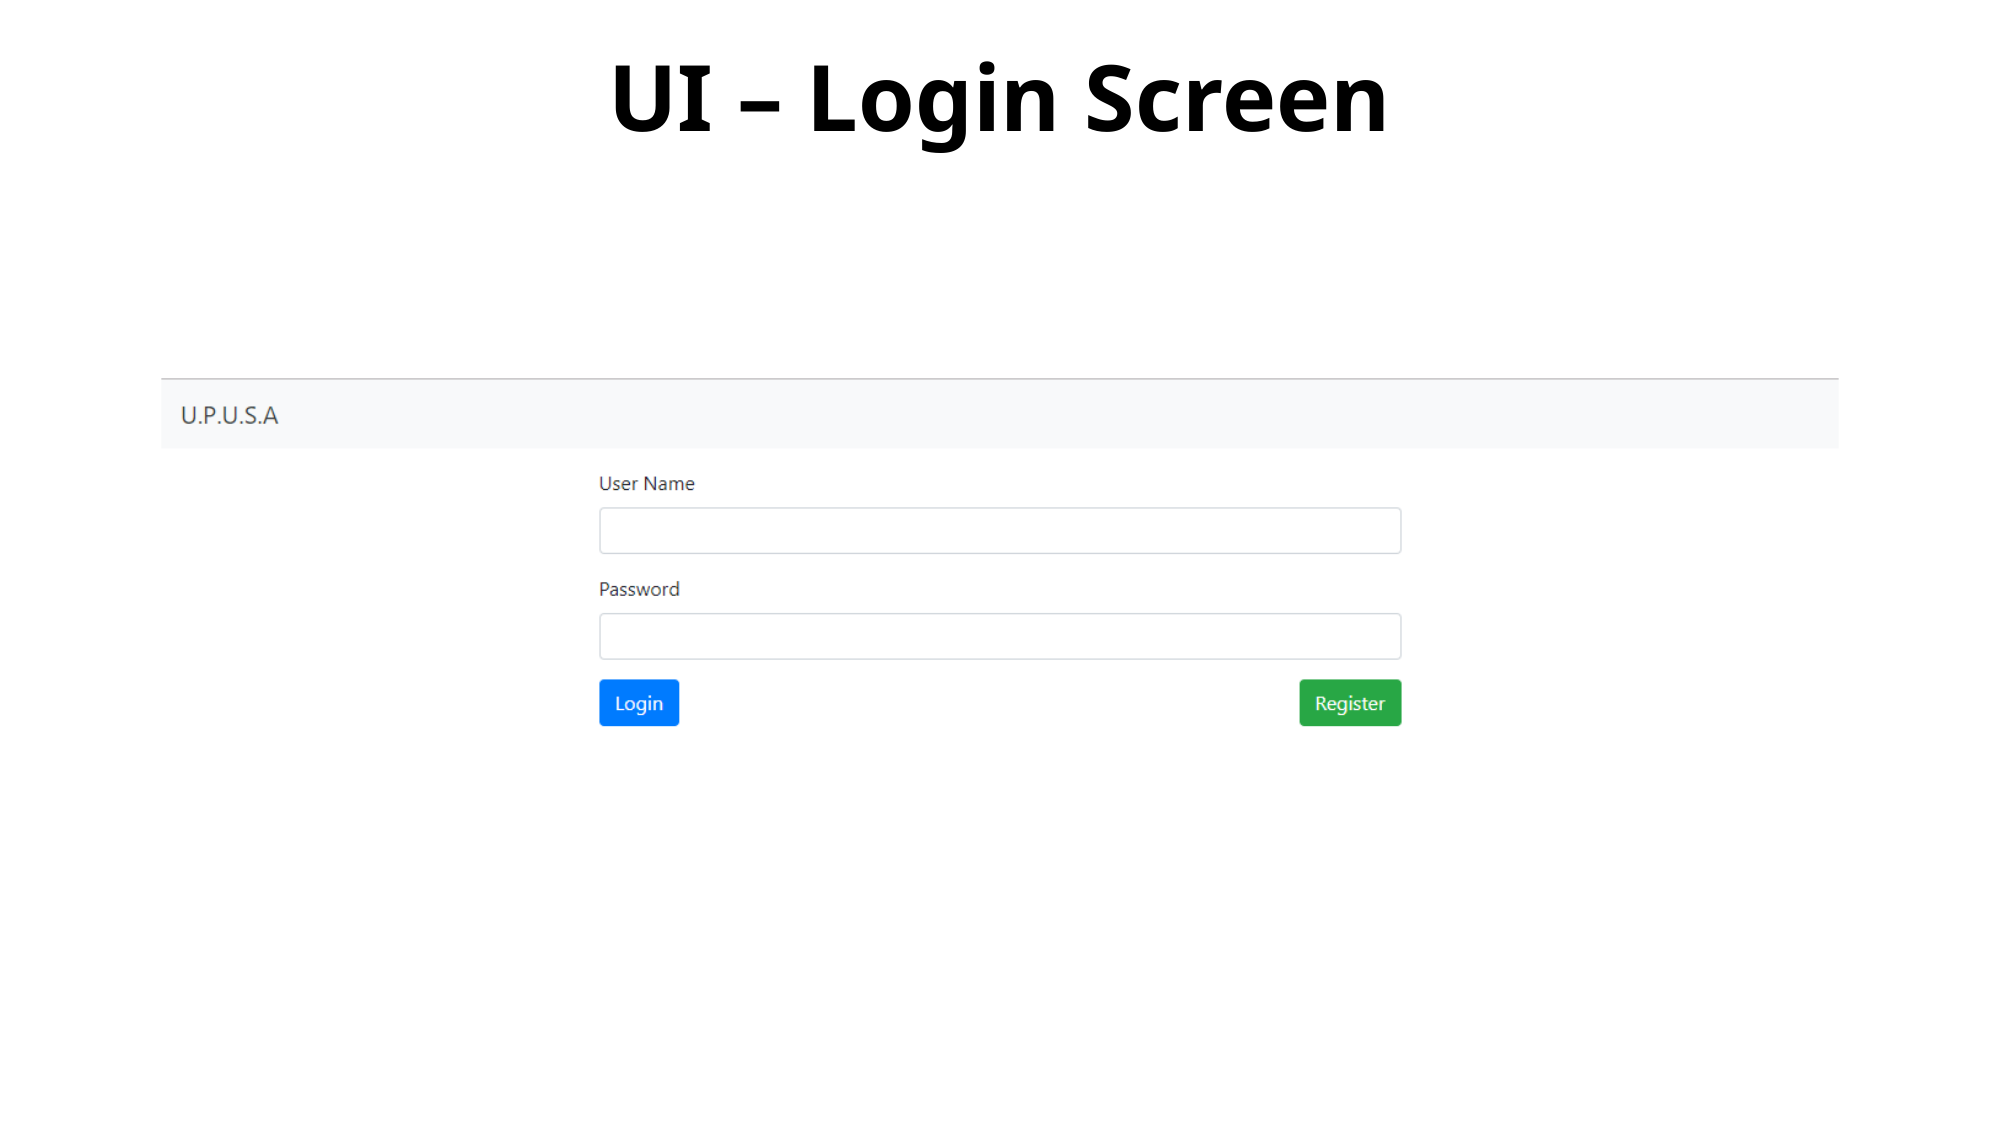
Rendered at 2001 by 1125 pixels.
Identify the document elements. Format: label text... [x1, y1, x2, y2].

title UI – Login Screen [136, 12, 1863, 191]
picture [160, 373, 1839, 1125]
